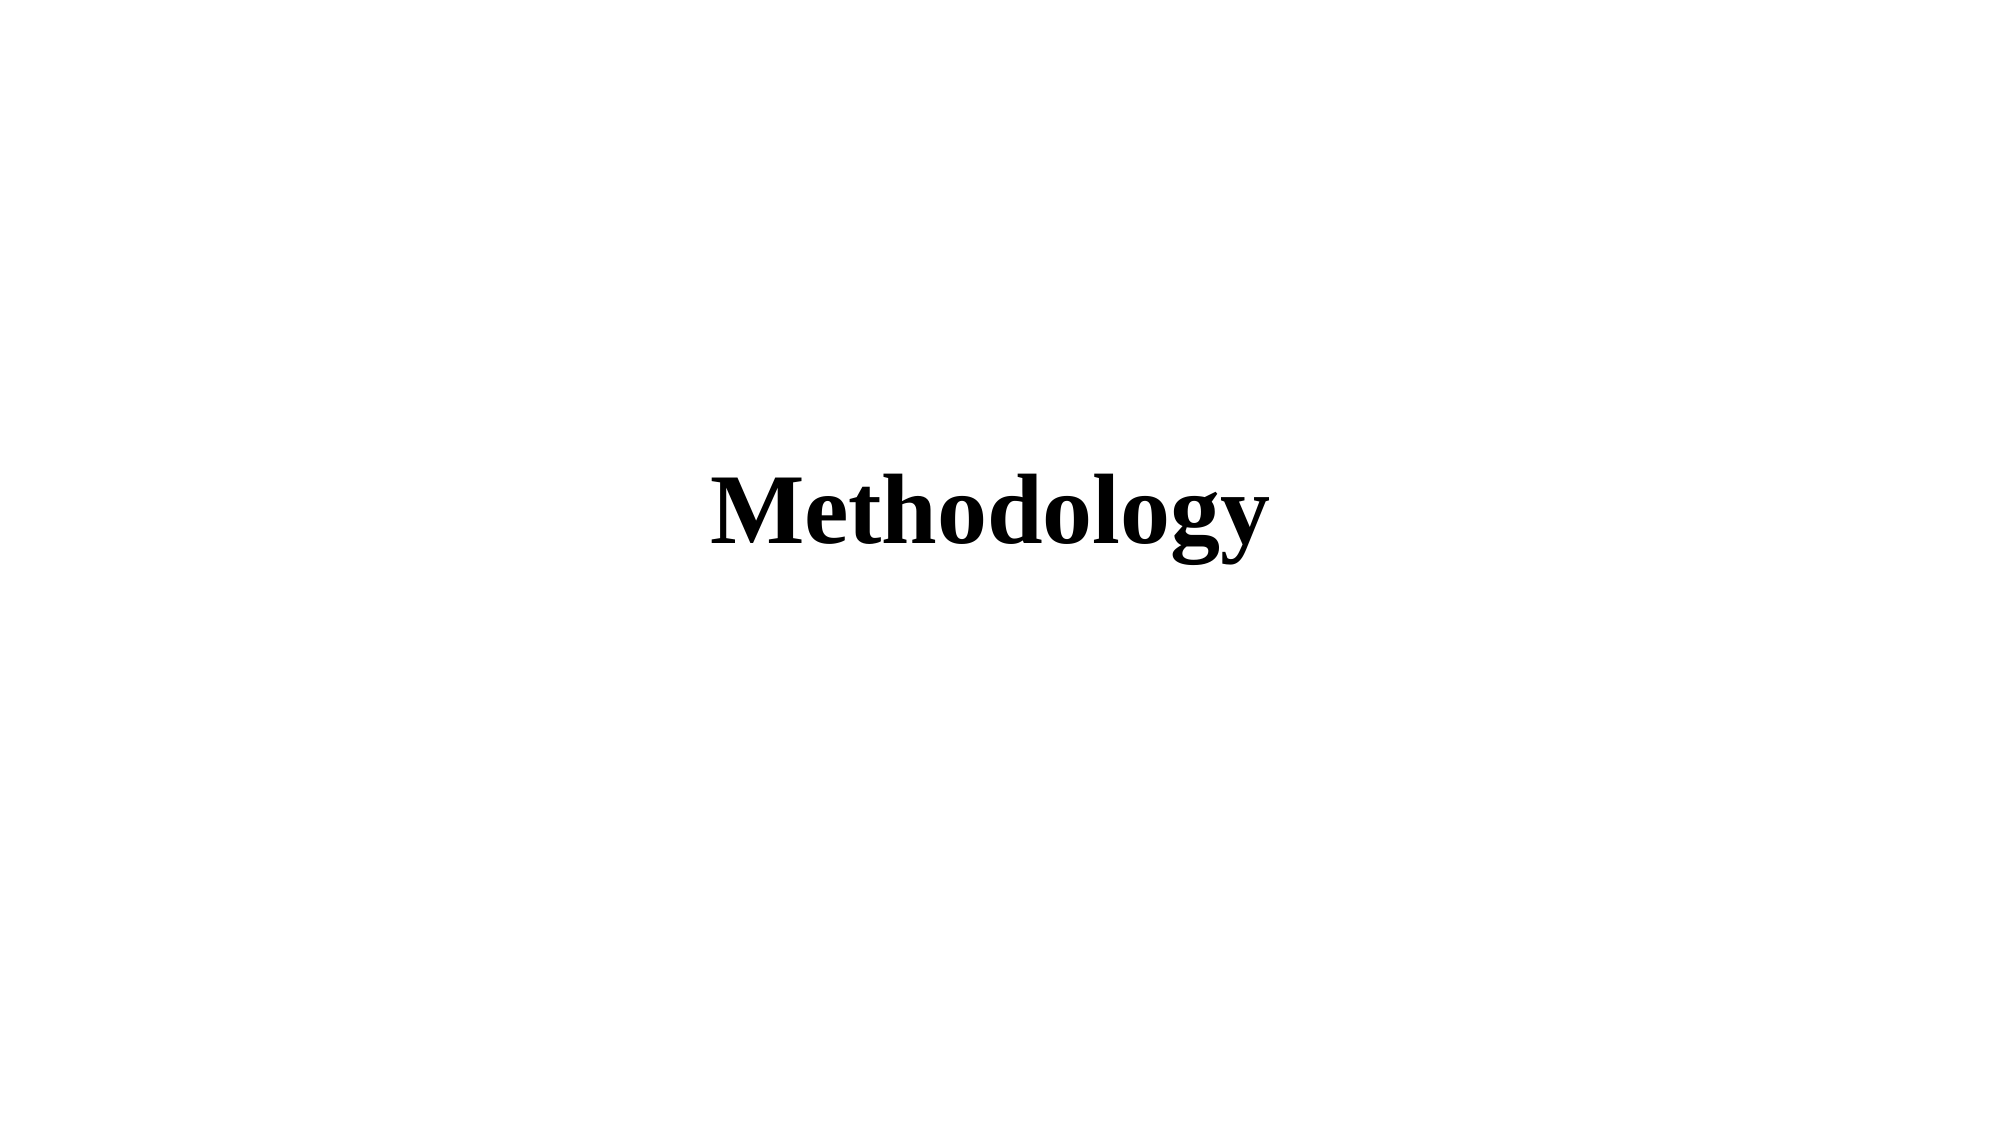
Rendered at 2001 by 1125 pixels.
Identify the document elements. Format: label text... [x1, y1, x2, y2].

list Methodology [695, 450, 1863, 1014]
